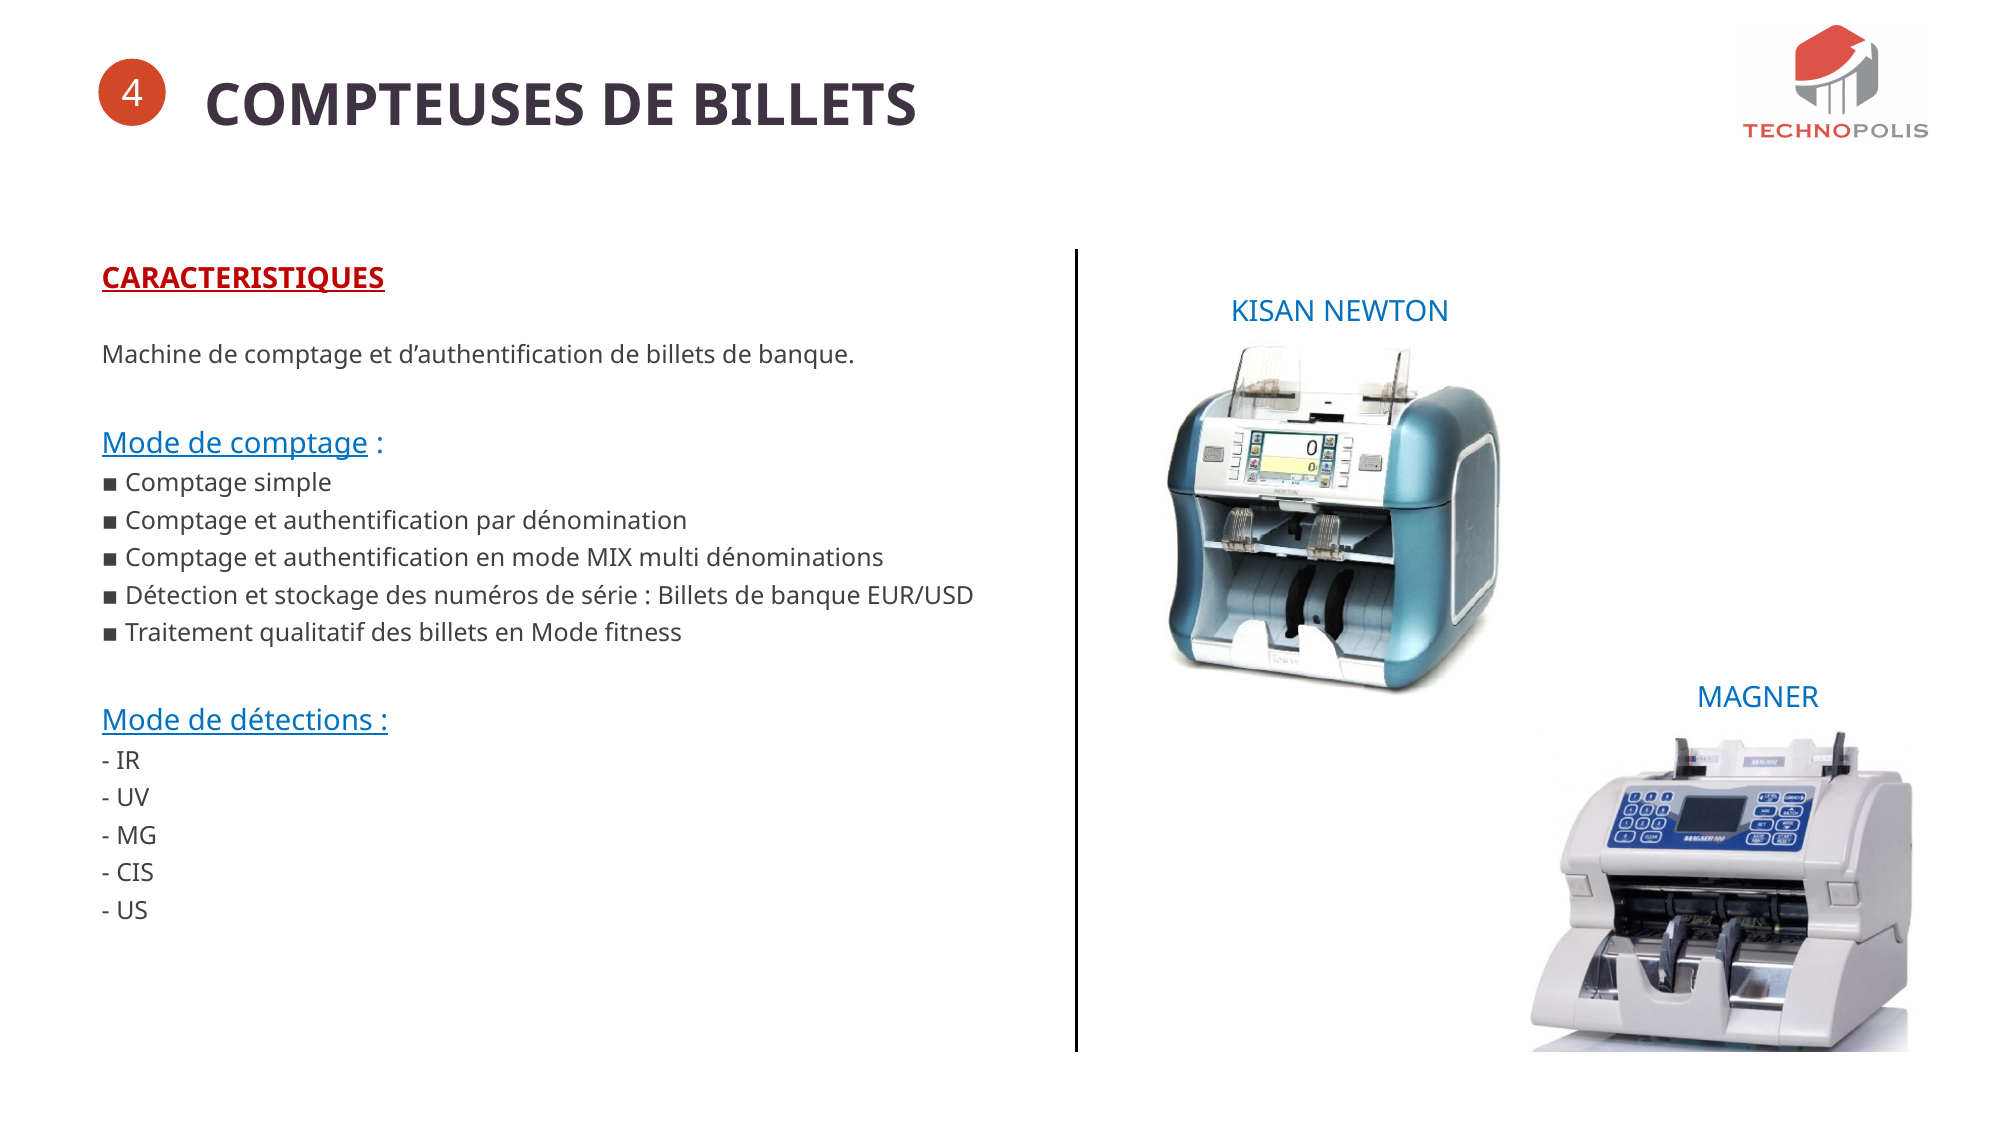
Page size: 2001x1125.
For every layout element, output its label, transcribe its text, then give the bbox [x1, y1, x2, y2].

picture [1140, 335, 1512, 697]
text_box CARACTERISTIQUES Machine de comptage et d’authentification de billets de banque. Mode de comptage : ▪ Comptage simple ▪ Comptage et authentification par dénomination ▪ Comptage et authentification en mode MIX multi dénominations ▪ Détection et stockage des numéros de série : Billets de banque EUR/USD ▪ Traitement qualitatif des billets en Mode fitness Mode de détections : - IR - UV - MG - CIS - US [86, 248, 1013, 1024]
text_box KISAN NEWTON [1216, 284, 1466, 335]
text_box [86, 58, 179, 126]
picture [1529, 721, 1914, 1052]
picture [1741, 23, 1930, 139]
title COMPTEUSES DE BILLETS [190, 39, 1409, 145]
text_box MAGNER [1682, 671, 1914, 721]
